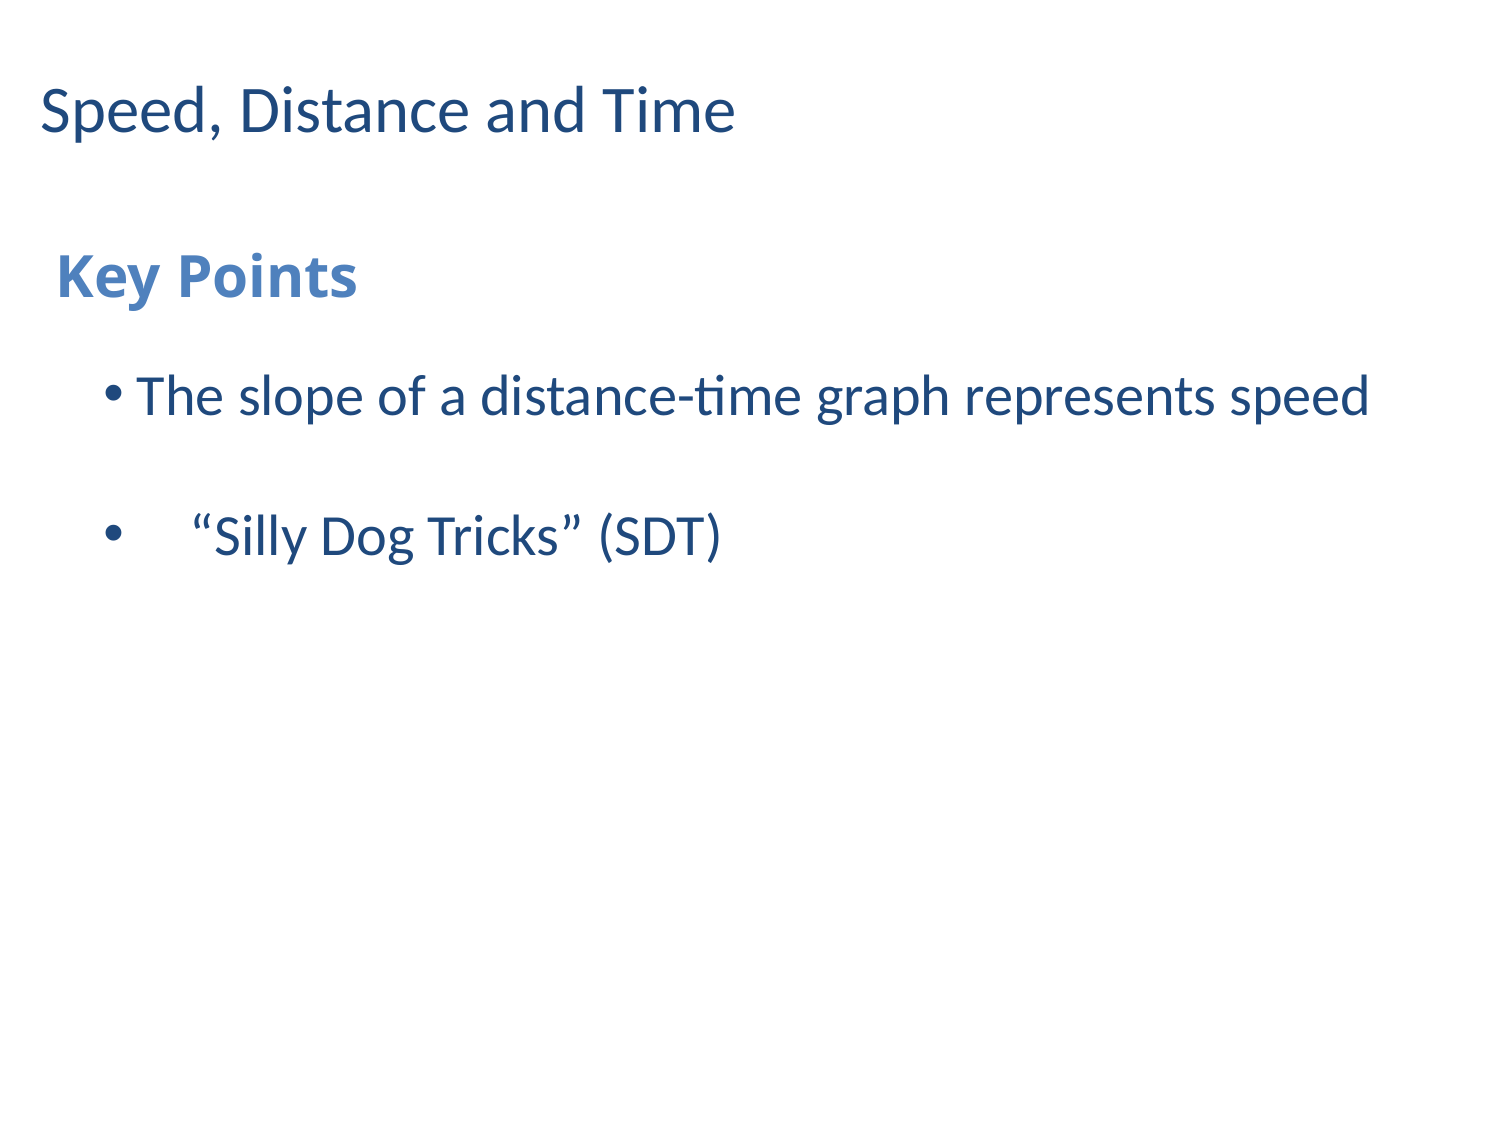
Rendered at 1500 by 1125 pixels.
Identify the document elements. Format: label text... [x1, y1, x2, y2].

text_box Key Points [41, 231, 597, 317]
text_box Speed, Distance and Time [26, 0, 1101, 154]
text_box The slope of a distance-time graph represents speed “Silly Dog Tricks” (SDT) [88, 350, 1436, 575]
